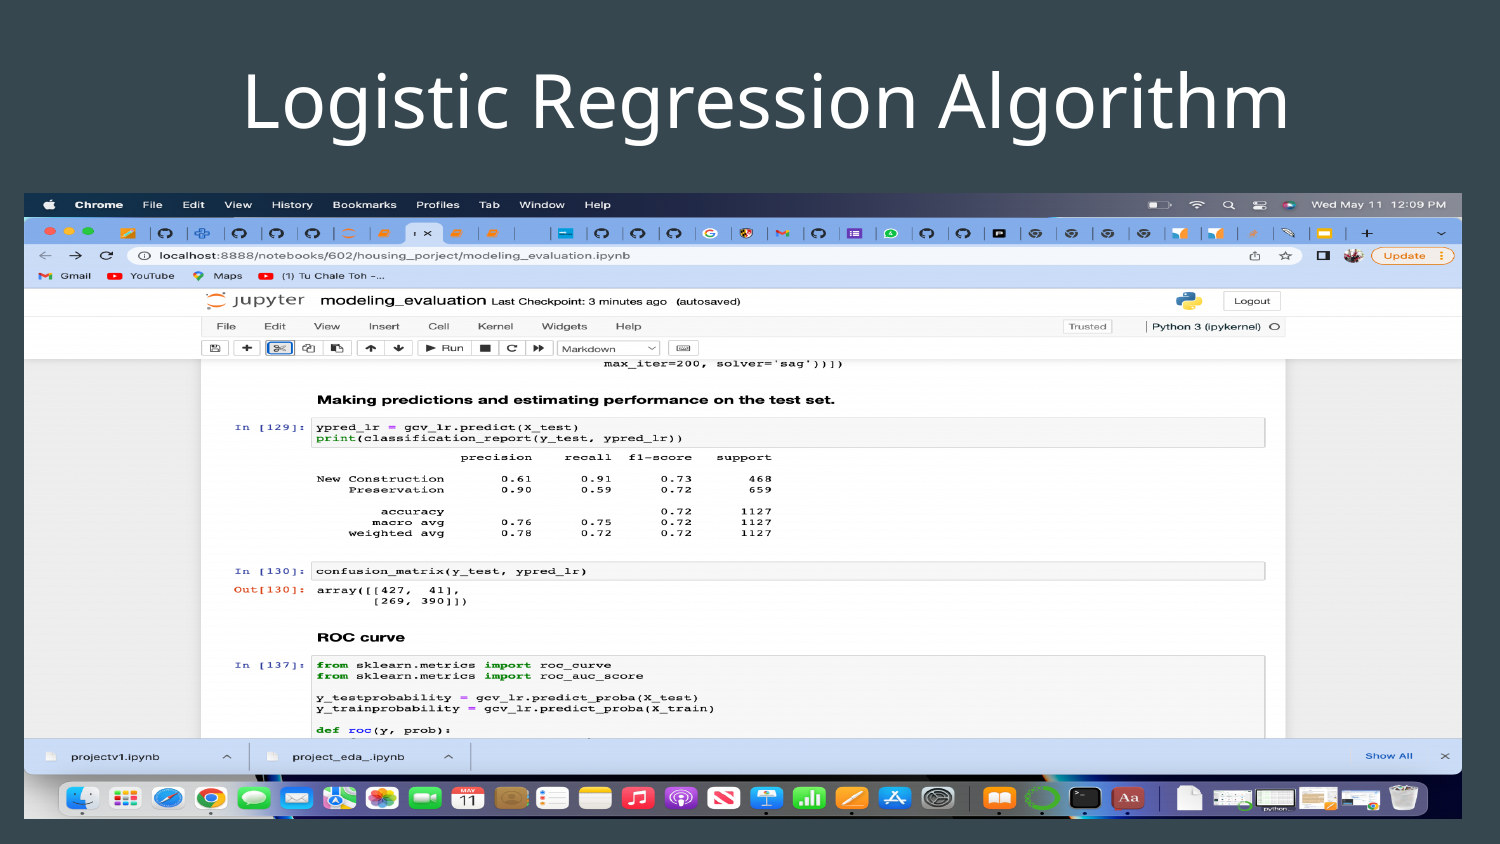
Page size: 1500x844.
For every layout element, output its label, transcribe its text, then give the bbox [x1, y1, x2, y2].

picture [24, 193, 1463, 819]
title Logistic Regression Algorithm [122, 27, 1411, 169]
